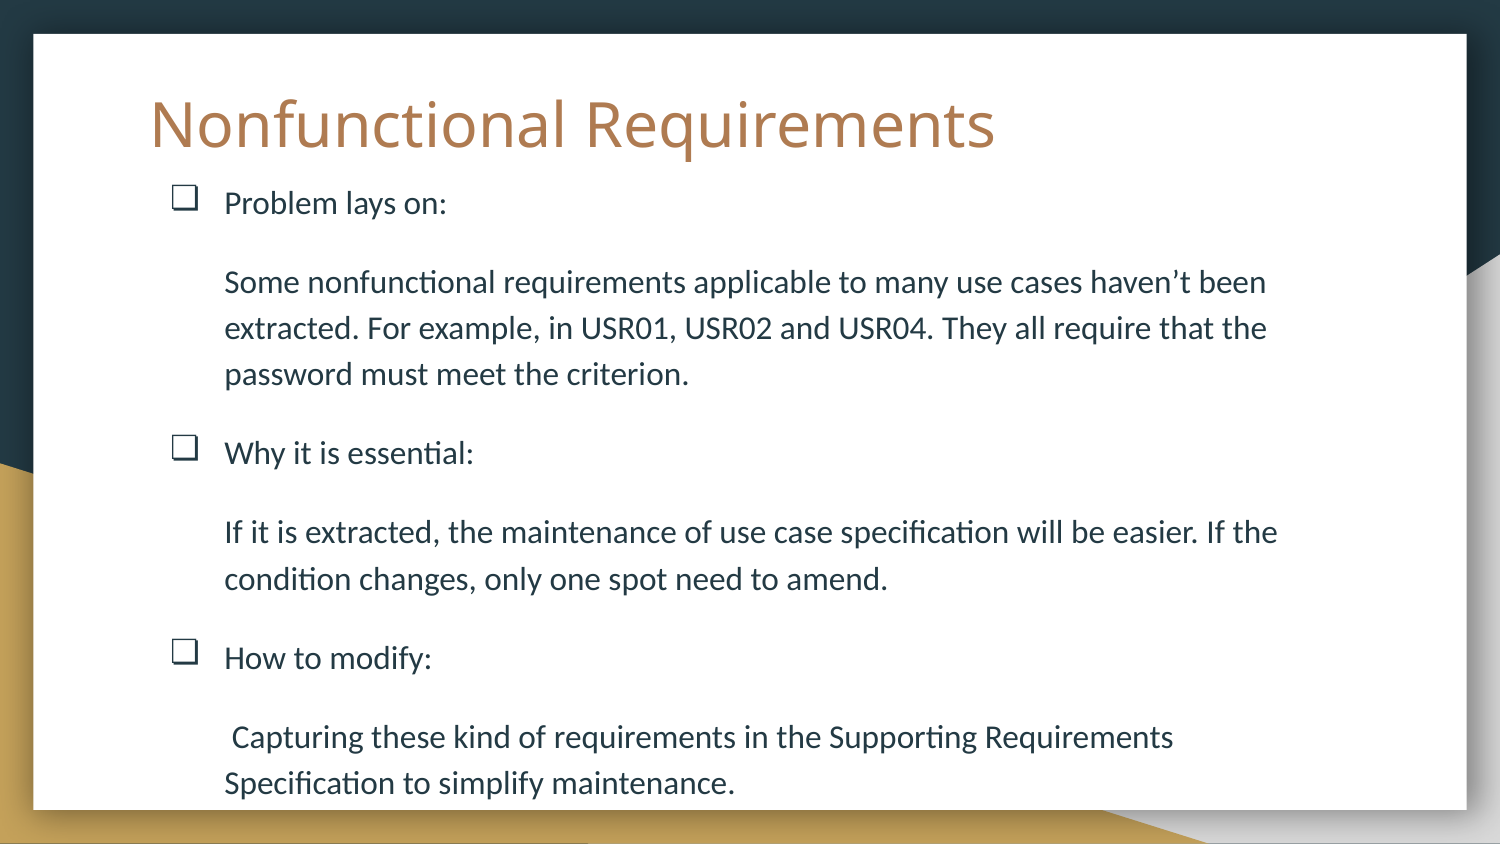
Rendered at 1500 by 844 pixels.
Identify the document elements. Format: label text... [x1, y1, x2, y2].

list Problem lays on: Some nonfunctional requirements applicable to many use cases haven’t been extracted. For example, in USR01, USR02 and USR04. They all require that the password must meet the criterion. Why it is essential: If it is extracted, the maintenance of use case specification will be easier. If the condition changes, only one spot need to amend. How to modify: Capturing these kind of requirements in the Supporting Requirements Specification to simplify maintenance. [134, 160, 1366, 794]
title Nonfunctional Requirements [134, 70, 1366, 160]
